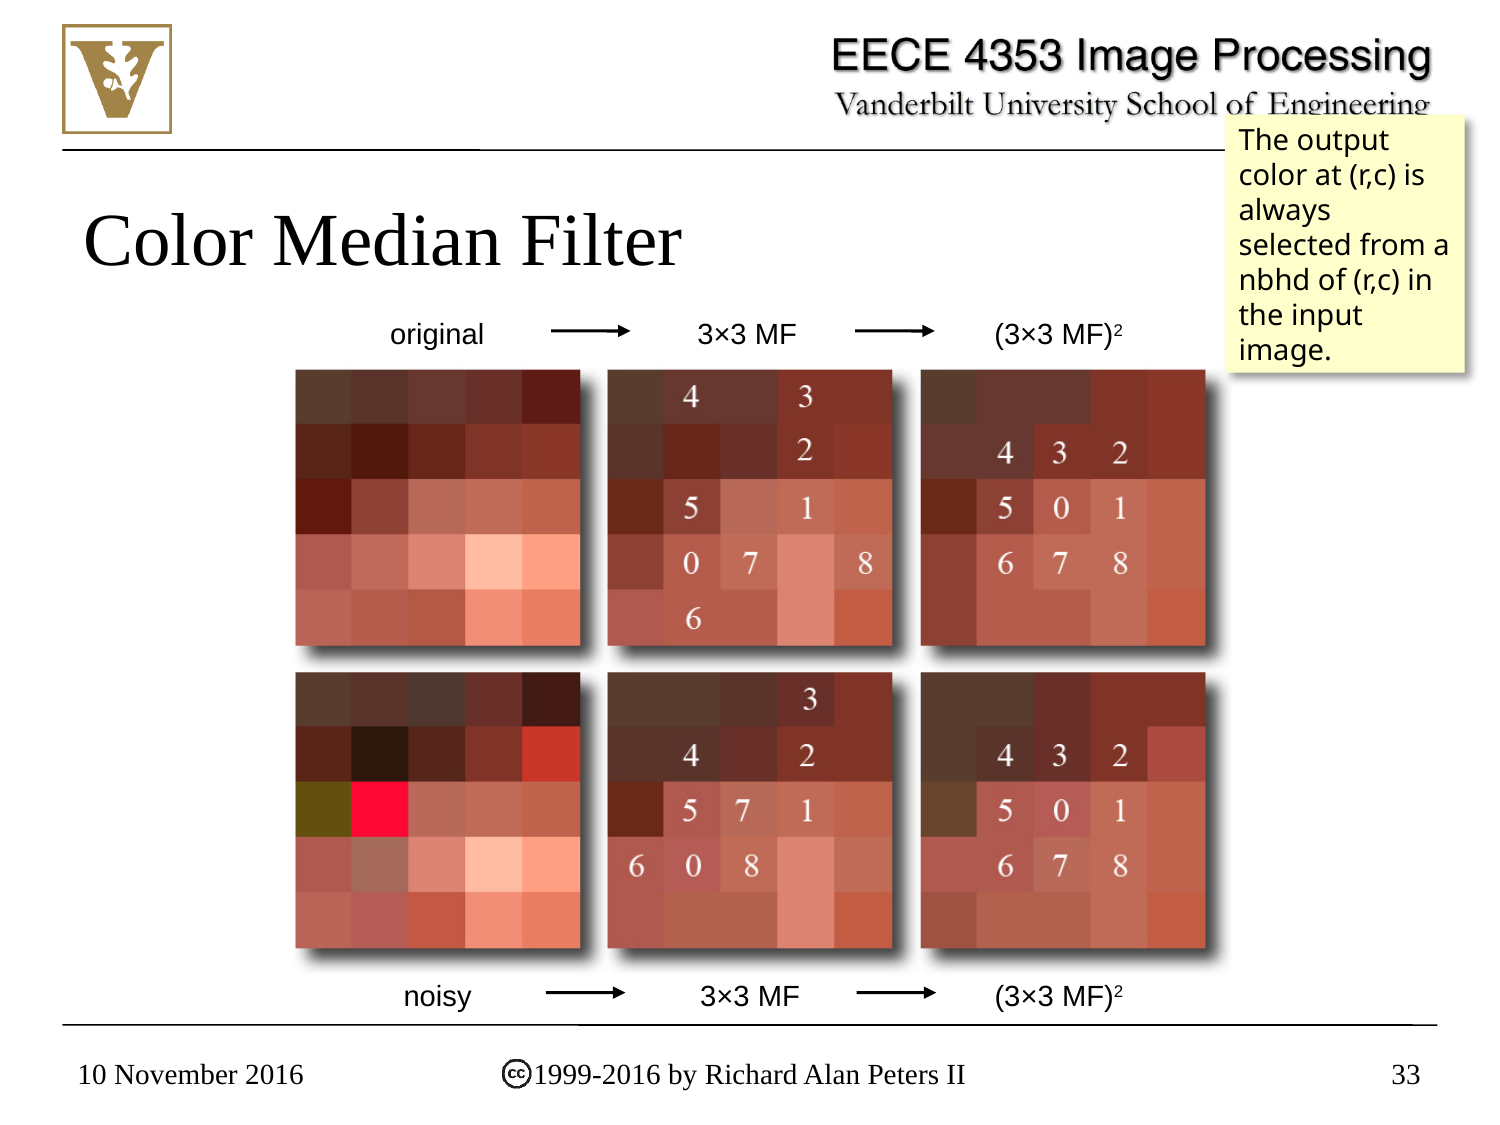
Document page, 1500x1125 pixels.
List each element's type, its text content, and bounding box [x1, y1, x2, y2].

picture [62, 24, 172, 134]
picture [826, 25, 1436, 133]
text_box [376, 308, 1137, 358]
text_box The output color at (r,c) is always selected from a nbhd of (r,c) in the input image. [1224, 114, 1465, 373]
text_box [390, 970, 1138, 1020]
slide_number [62, 1042, 400, 1103]
picture [266, 341, 1234, 977]
footer 1999-2016 by Richard Alan Peters II [496, 1042, 1004, 1103]
title Color Median Filter [68, 176, 1224, 296]
slide_number 33 [1098, 1042, 1436, 1103]
